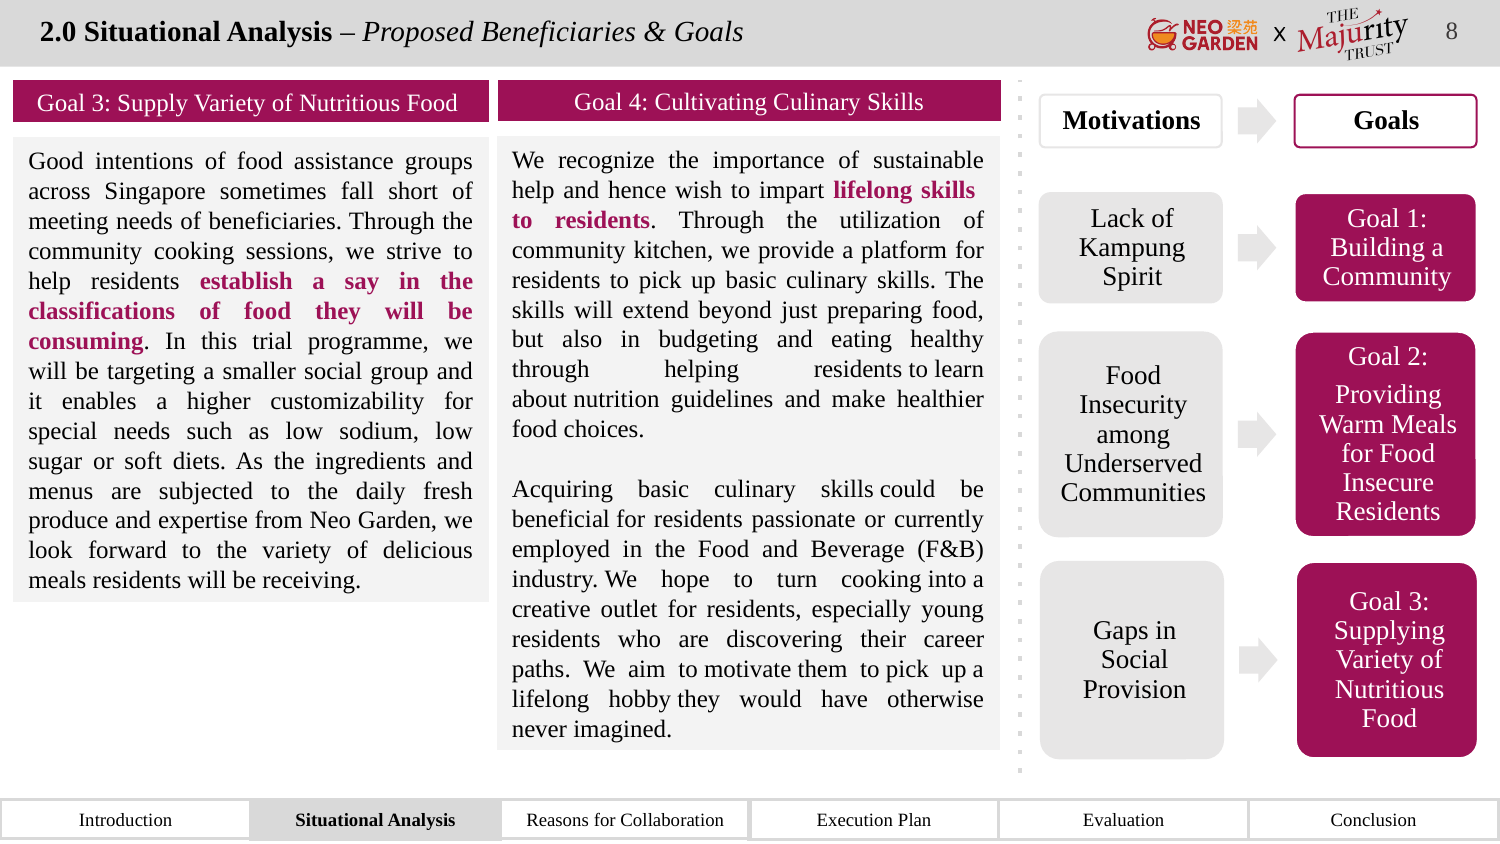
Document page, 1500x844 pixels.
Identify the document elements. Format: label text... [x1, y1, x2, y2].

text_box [1039, 161, 1478, 759]
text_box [1039, 77, 1477, 165]
picture [1125, 2, 1434, 64]
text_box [497, 80, 1001, 758]
list 2.0 Situational Analysis – Proposed Beneficiaries & Goals [0, 0, 895, 65]
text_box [13, 80, 489, 758]
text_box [0, 799, 1499, 840]
